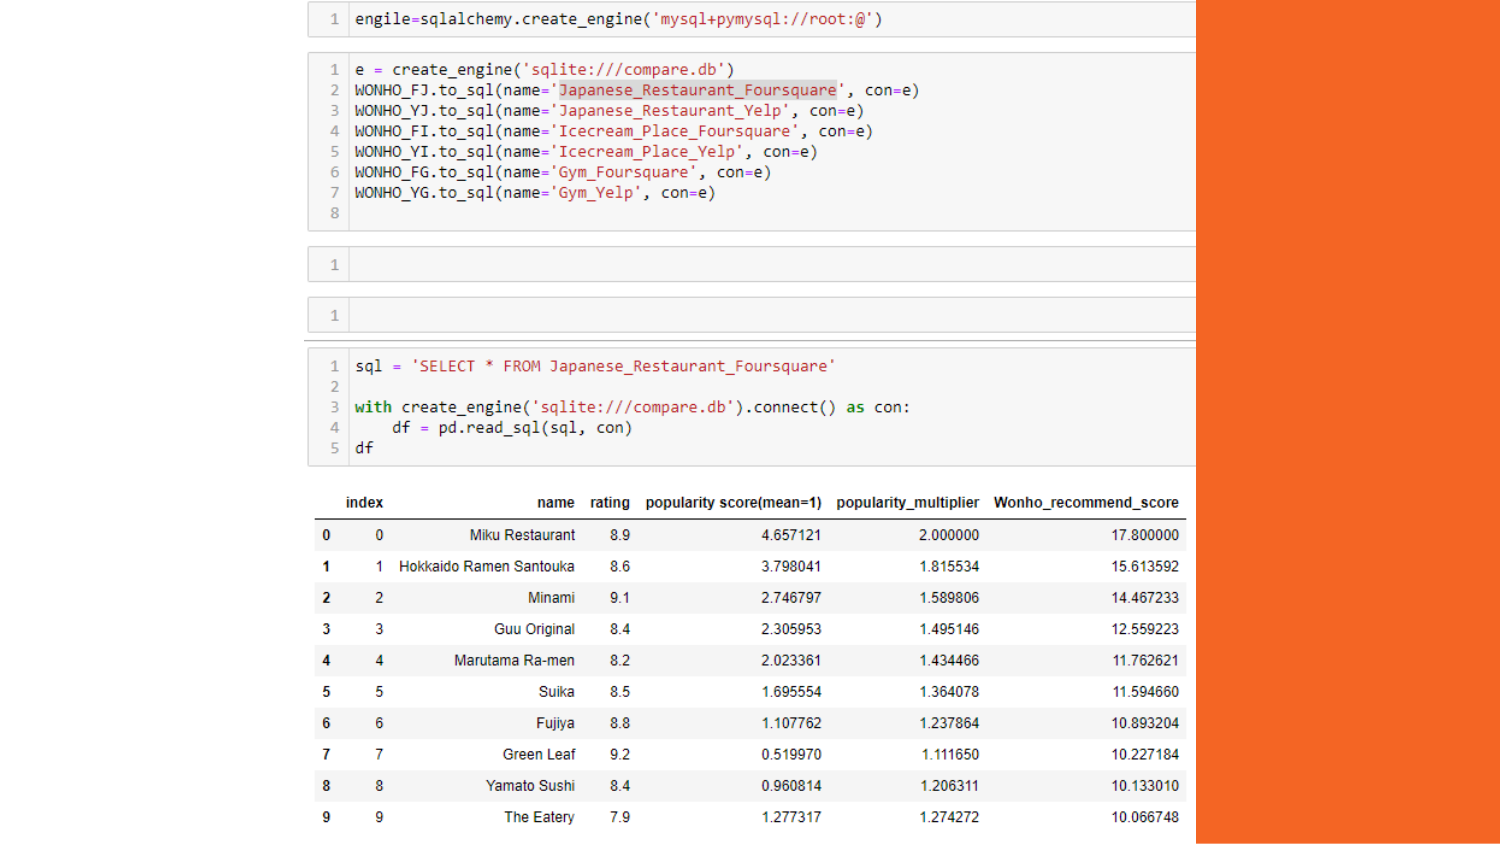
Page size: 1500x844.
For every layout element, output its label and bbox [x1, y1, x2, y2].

picture [303, 0, 1197, 844]
